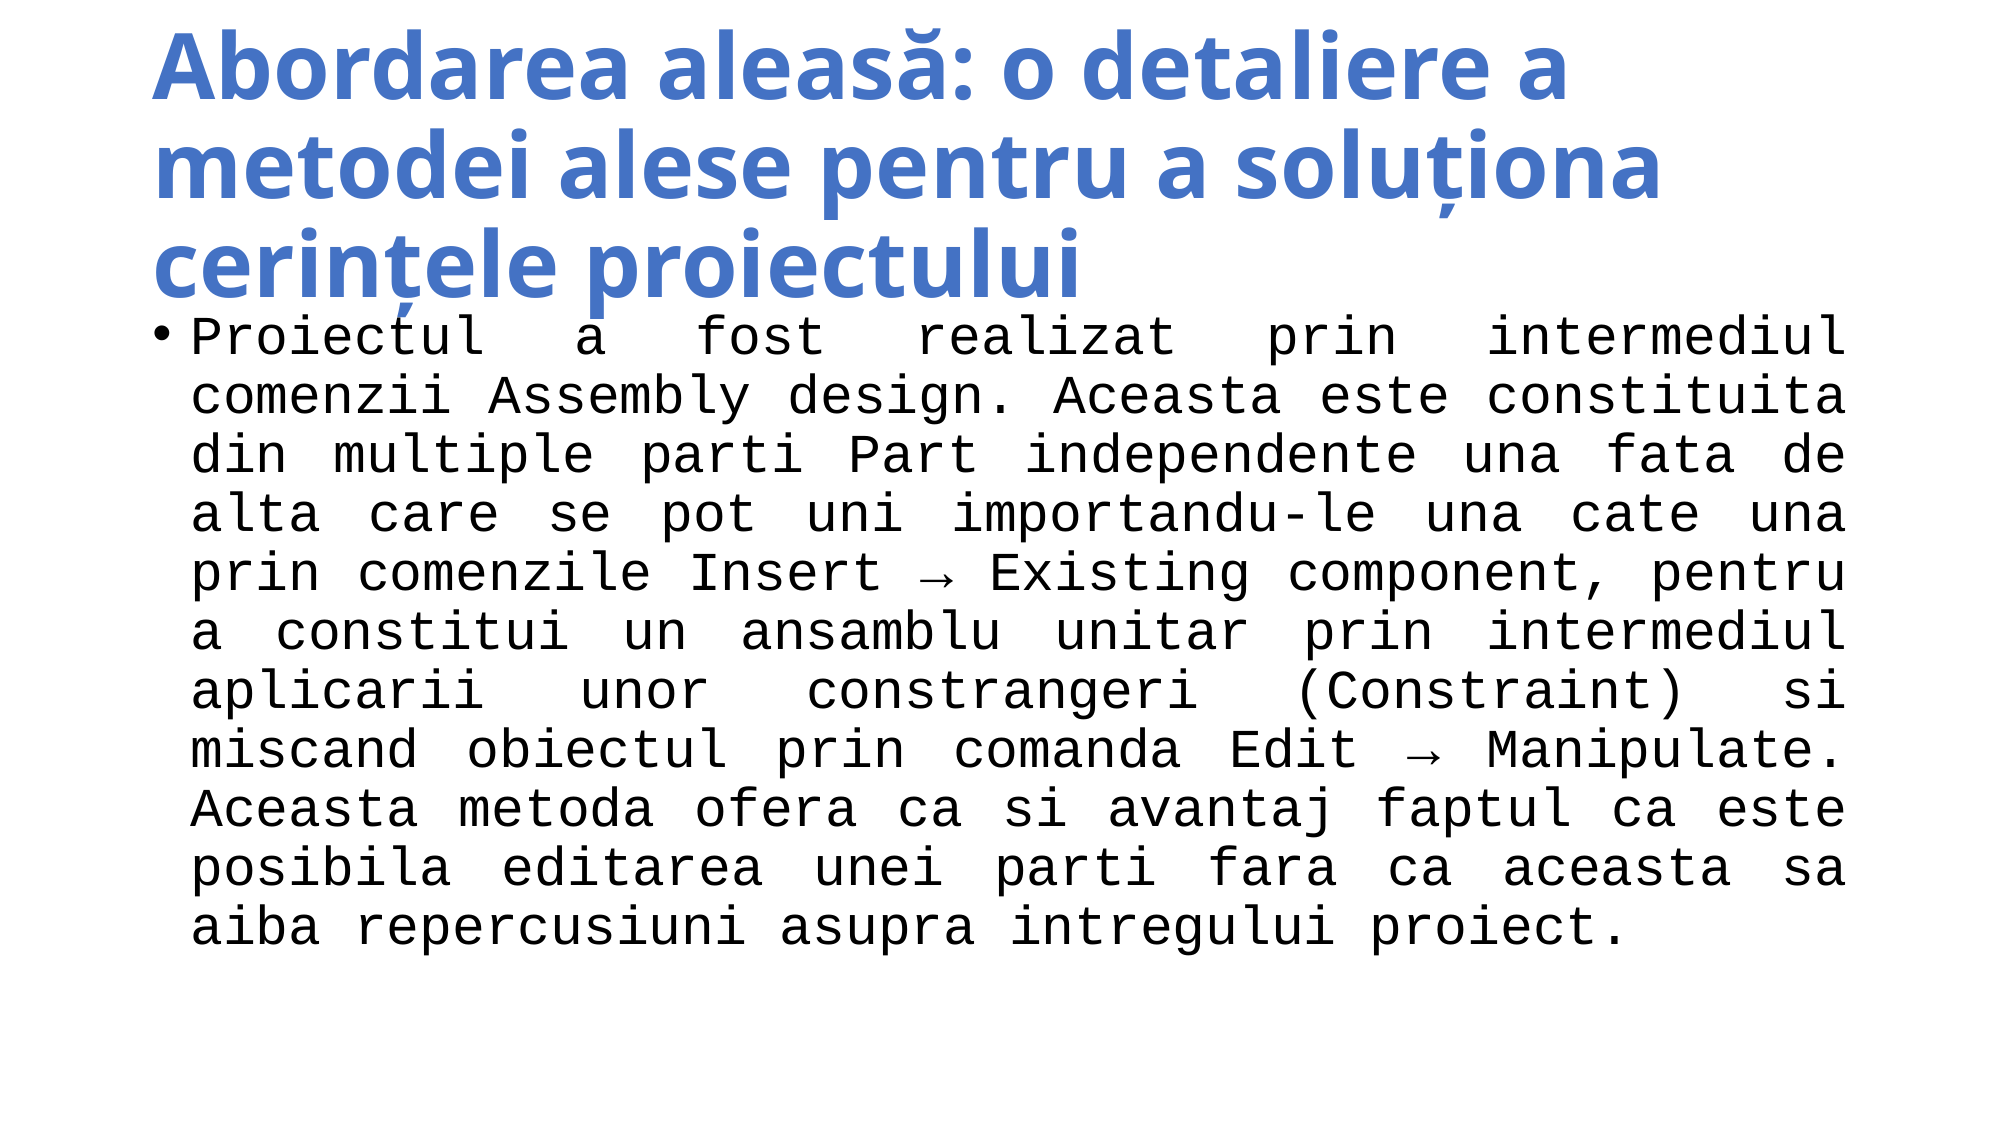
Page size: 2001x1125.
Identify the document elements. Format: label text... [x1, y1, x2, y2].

title Abordarea aleasă: o detaliere a metodei alese pentru a soluționa cerințele proiectului [137, 59, 1863, 278]
list Proiectul a fost realizat prin intermediul comenzii Assembly design. Aceasta este constituita din multiple parti Part independente una fata de alta care se pot uni importandu-le una cate una prin comenzile Insert → Existing component, pentru a constitui un ansamblu unitar prin intermediul aplicarii unor constrangeri (Constraint) si miscand obiectul prin comanda Edit → Manipulate. Aceasta metoda ofera ca si avantaj faptul ca este posibila editarea unei parti fara ca aceasta sa aiba repercusiuni asupra intregului proiect. [137, 299, 1863, 1014]
